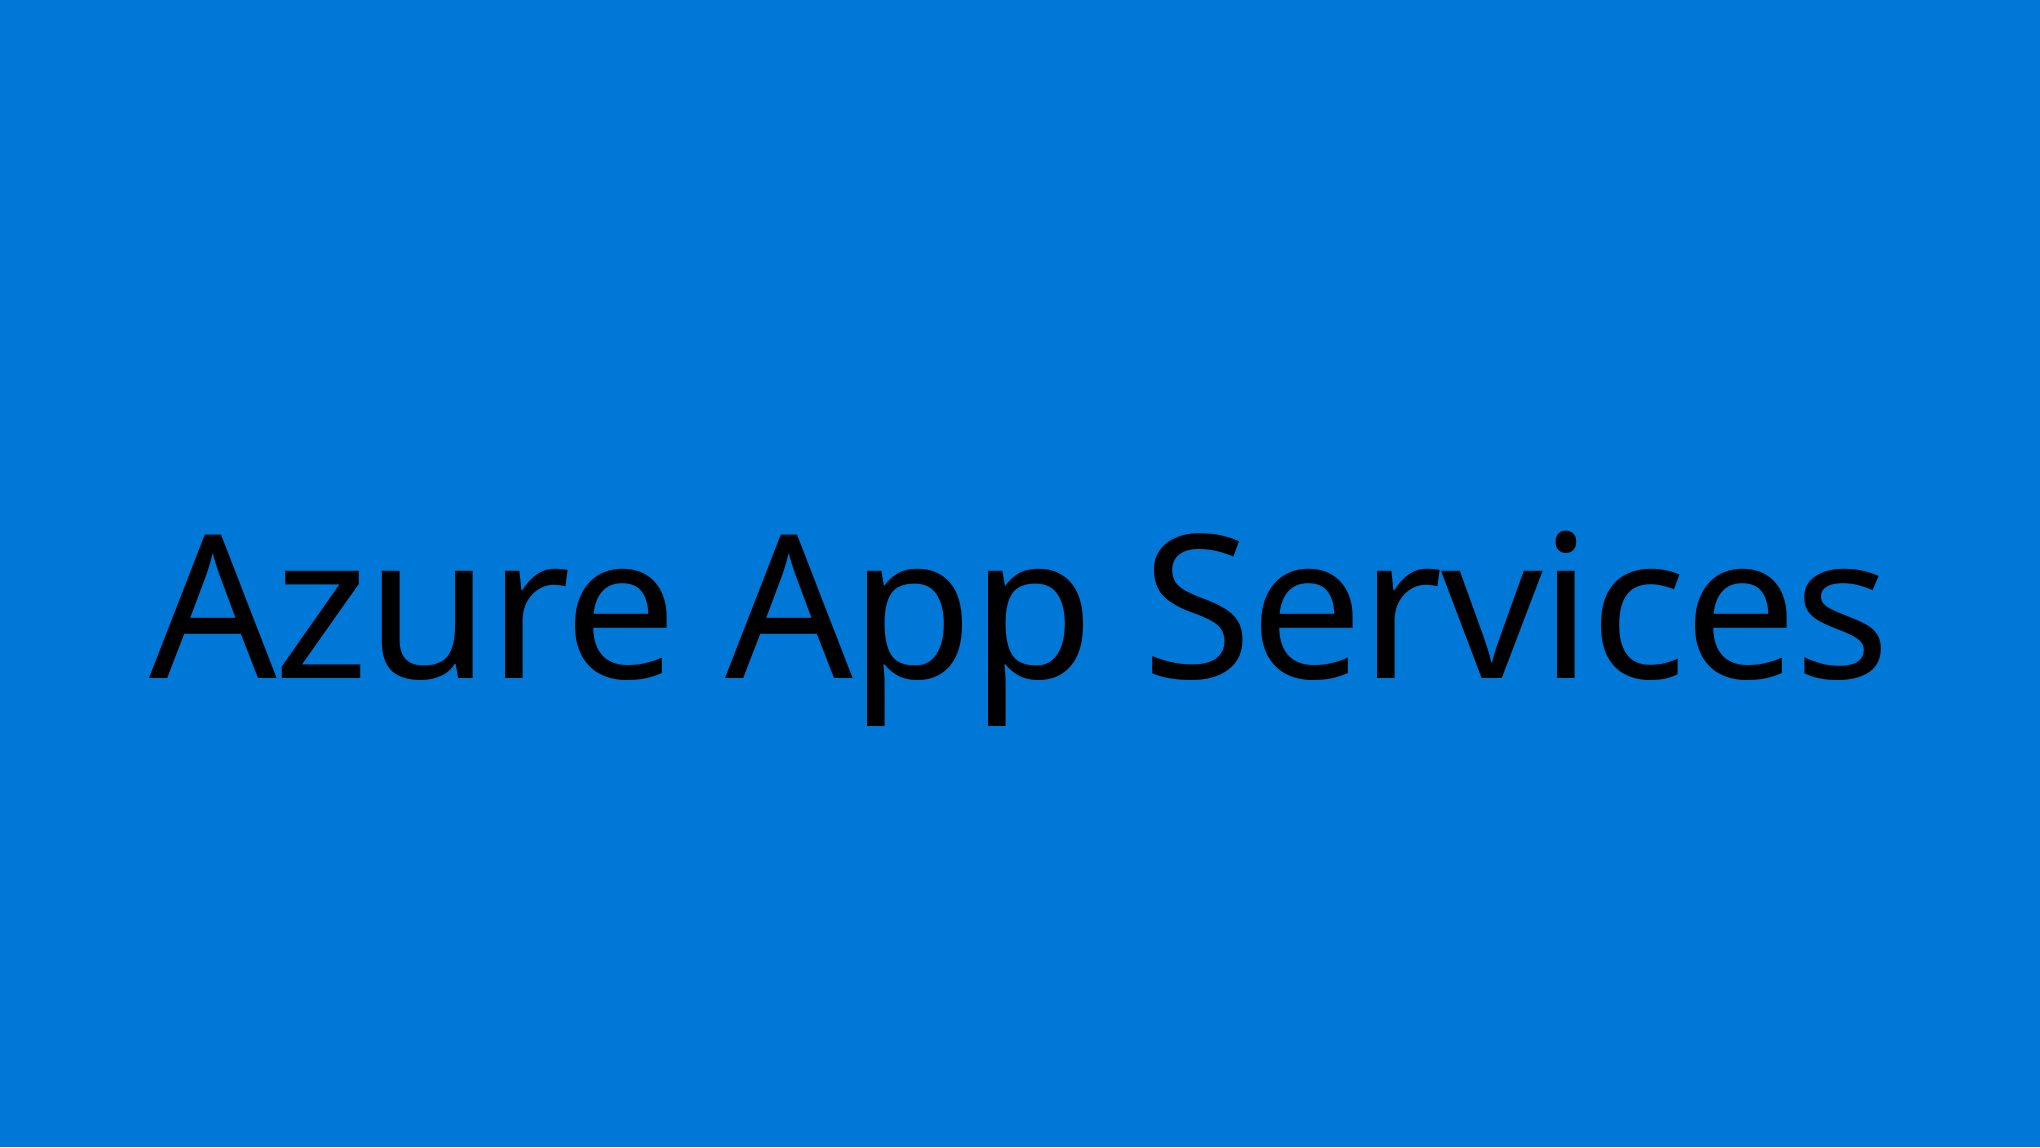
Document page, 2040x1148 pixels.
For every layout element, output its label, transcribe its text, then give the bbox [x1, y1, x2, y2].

title Azure App Services [60, 490, 1980, 703]
